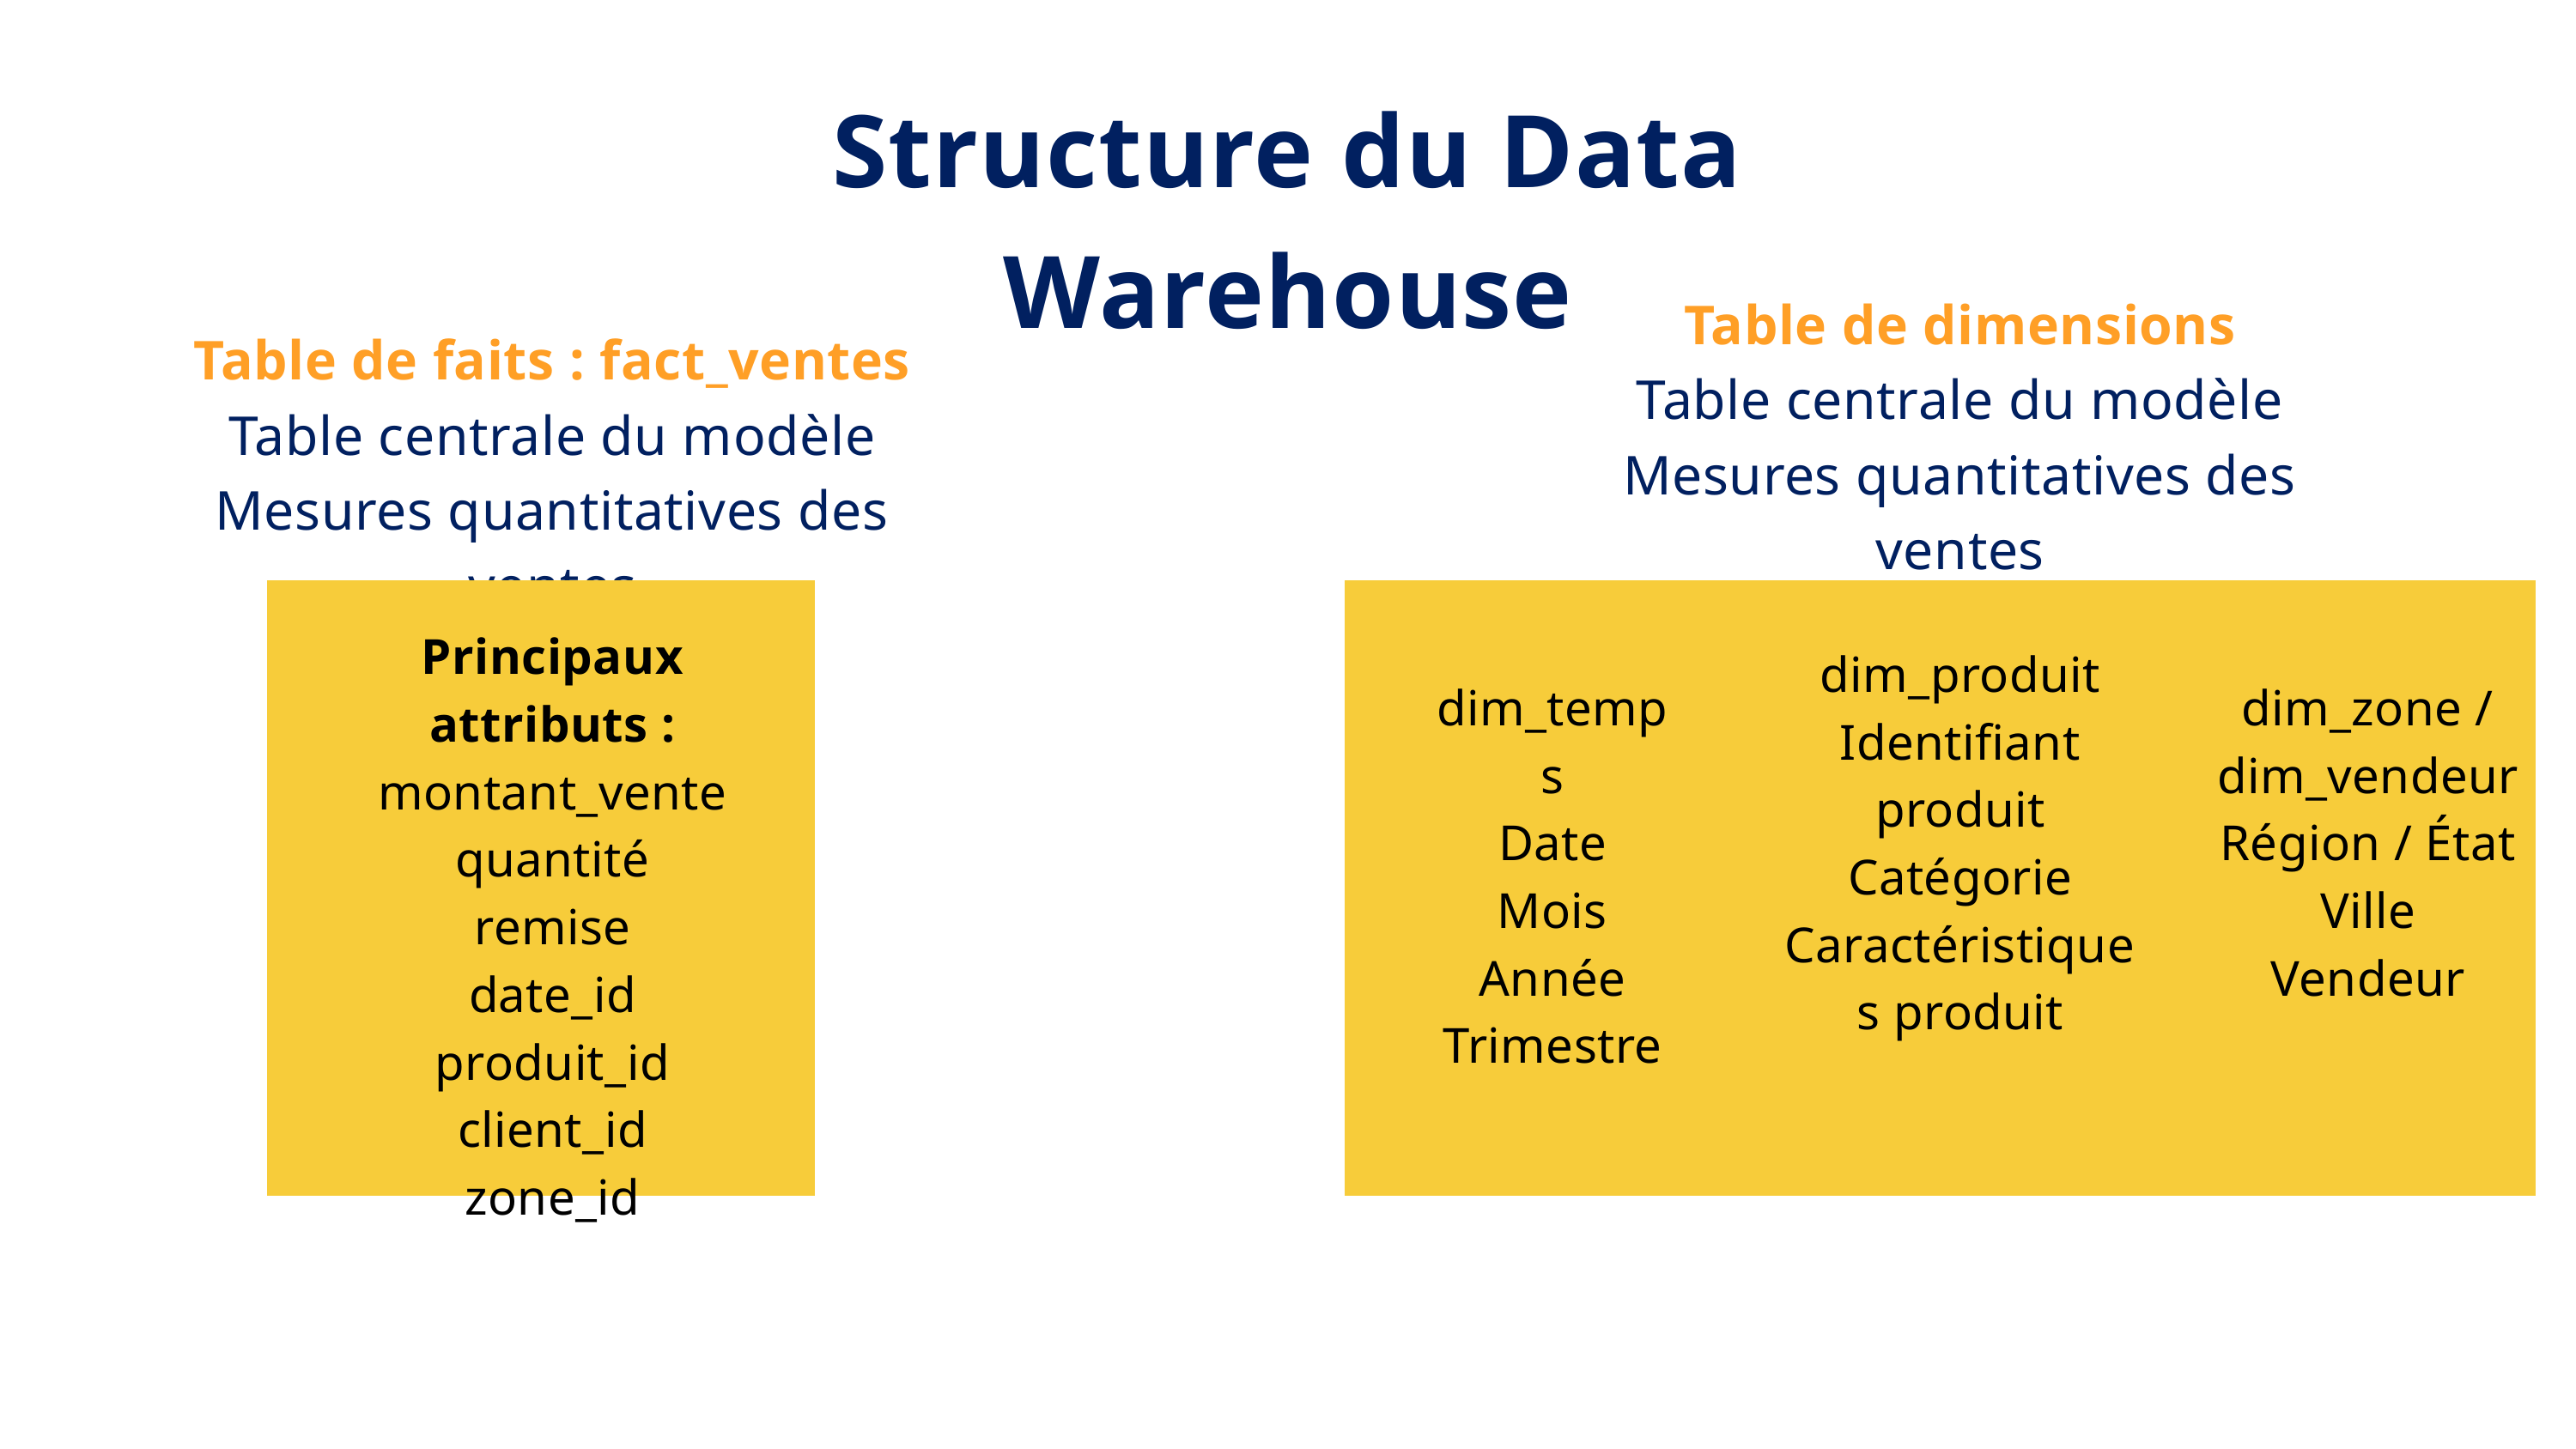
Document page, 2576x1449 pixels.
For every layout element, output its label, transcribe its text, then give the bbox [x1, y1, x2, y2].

text_box Principaux attributs : montant_vente quantité remise date_id produit_id client_id zone_id [320, 1202, 785, 1225]
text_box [1344, 579, 2537, 1197]
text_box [267, 579, 816, 1197]
text_box Table de faits : fact_ventes Table centrale du modèle Mesures quantitatives des ventes [144, 315, 961, 616]
text_box Table de dimensions Table centrale du modèle Mesures quantitatives des ventes [1552, 280, 2368, 579]
text_box Structure du Data Warehouse [615, 67, 1960, 349]
